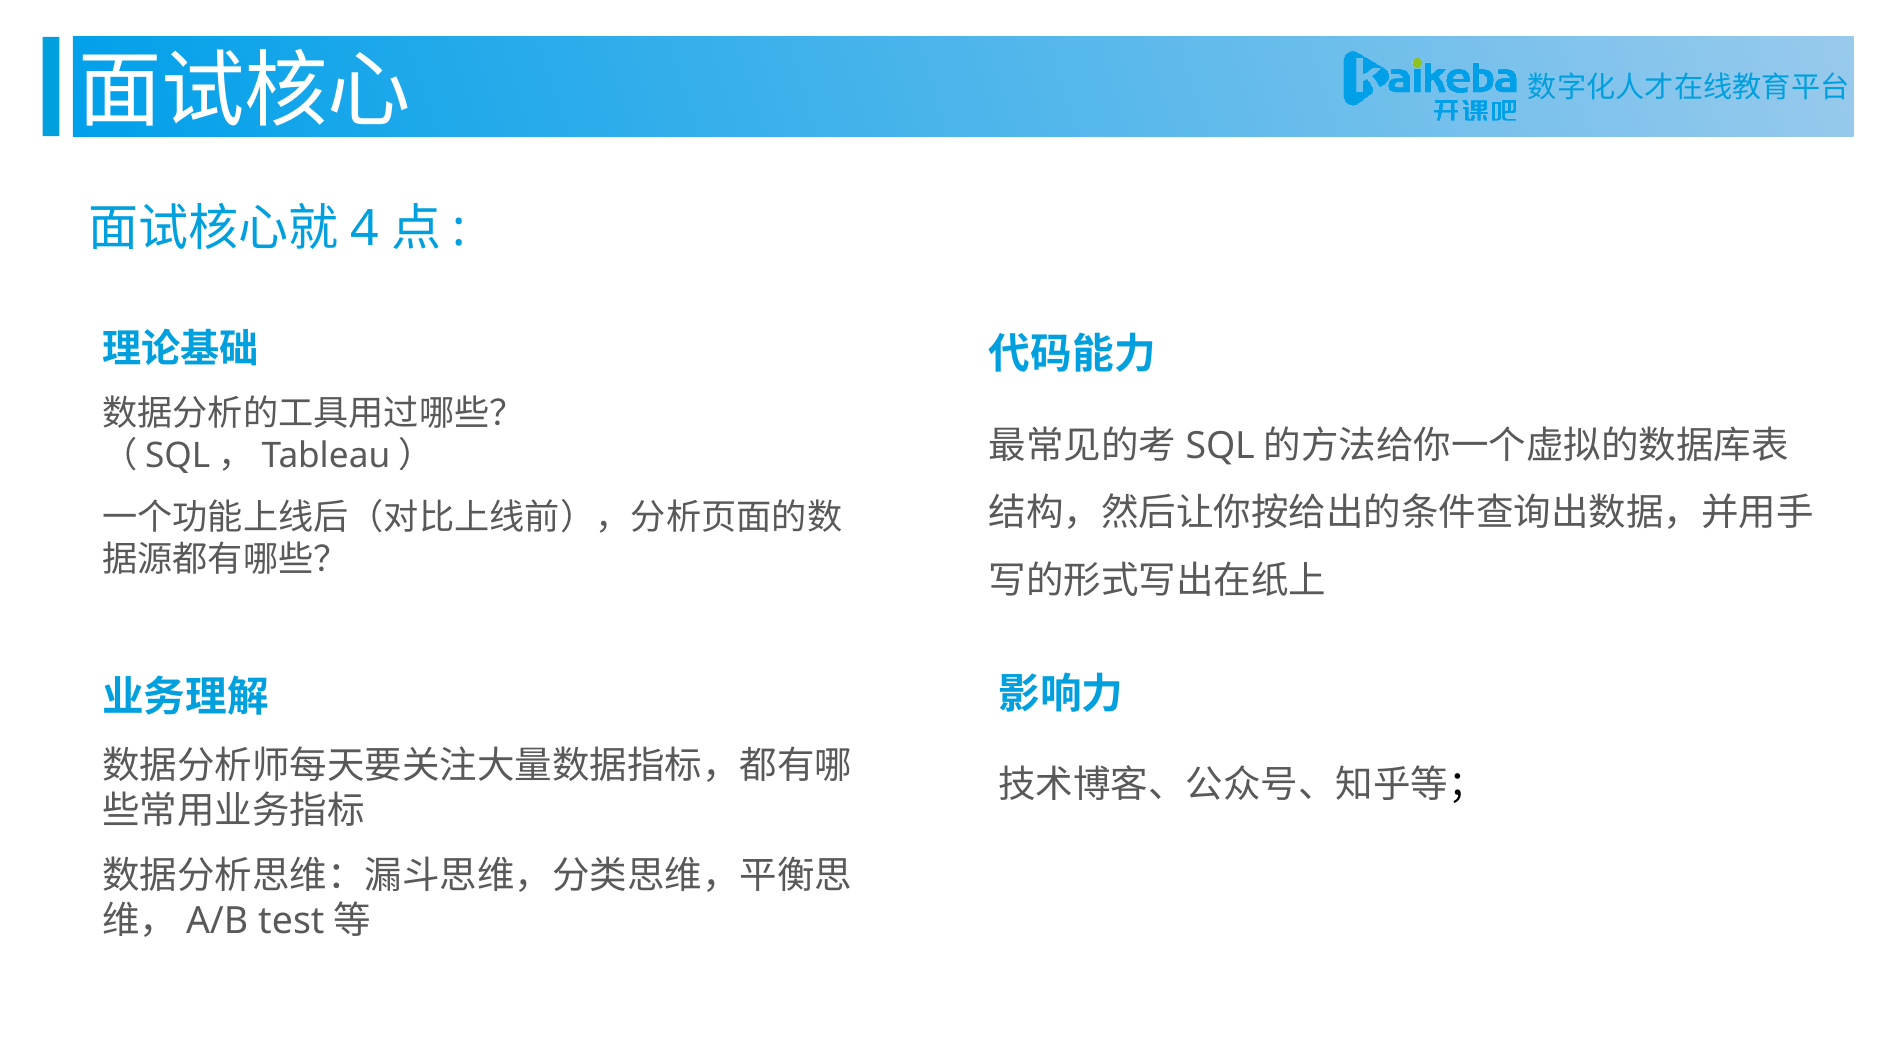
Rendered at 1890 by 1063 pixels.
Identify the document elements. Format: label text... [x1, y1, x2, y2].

text_box 业务理解 数据分析师每天要关注大量数据指标，都有哪些常用业务指标 数据分析思维：漏斗思维，分类思维，平衡思维，A/B test等 [95, 637, 860, 970]
text_box 代码能力 最常见的考SQL的方法给你一个虚拟的数据库表结构，然后让你按给出的条件查询出数据，并用手写的形式写出在纸上 [981, 294, 1834, 694]
text_box 理论基础 数据分析的工具用过哪些？（SQL，Tableau） 一个功能上线后（对比上线前），分析页面的数据源都有哪些？ [95, 292, 860, 588]
text_box 面试核心就4点: [73, 158, 478, 264]
text_box 影响力 技术博客、公众号、知乎等； [991, 694, 1672, 826]
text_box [42, 28, 1882, 145]
